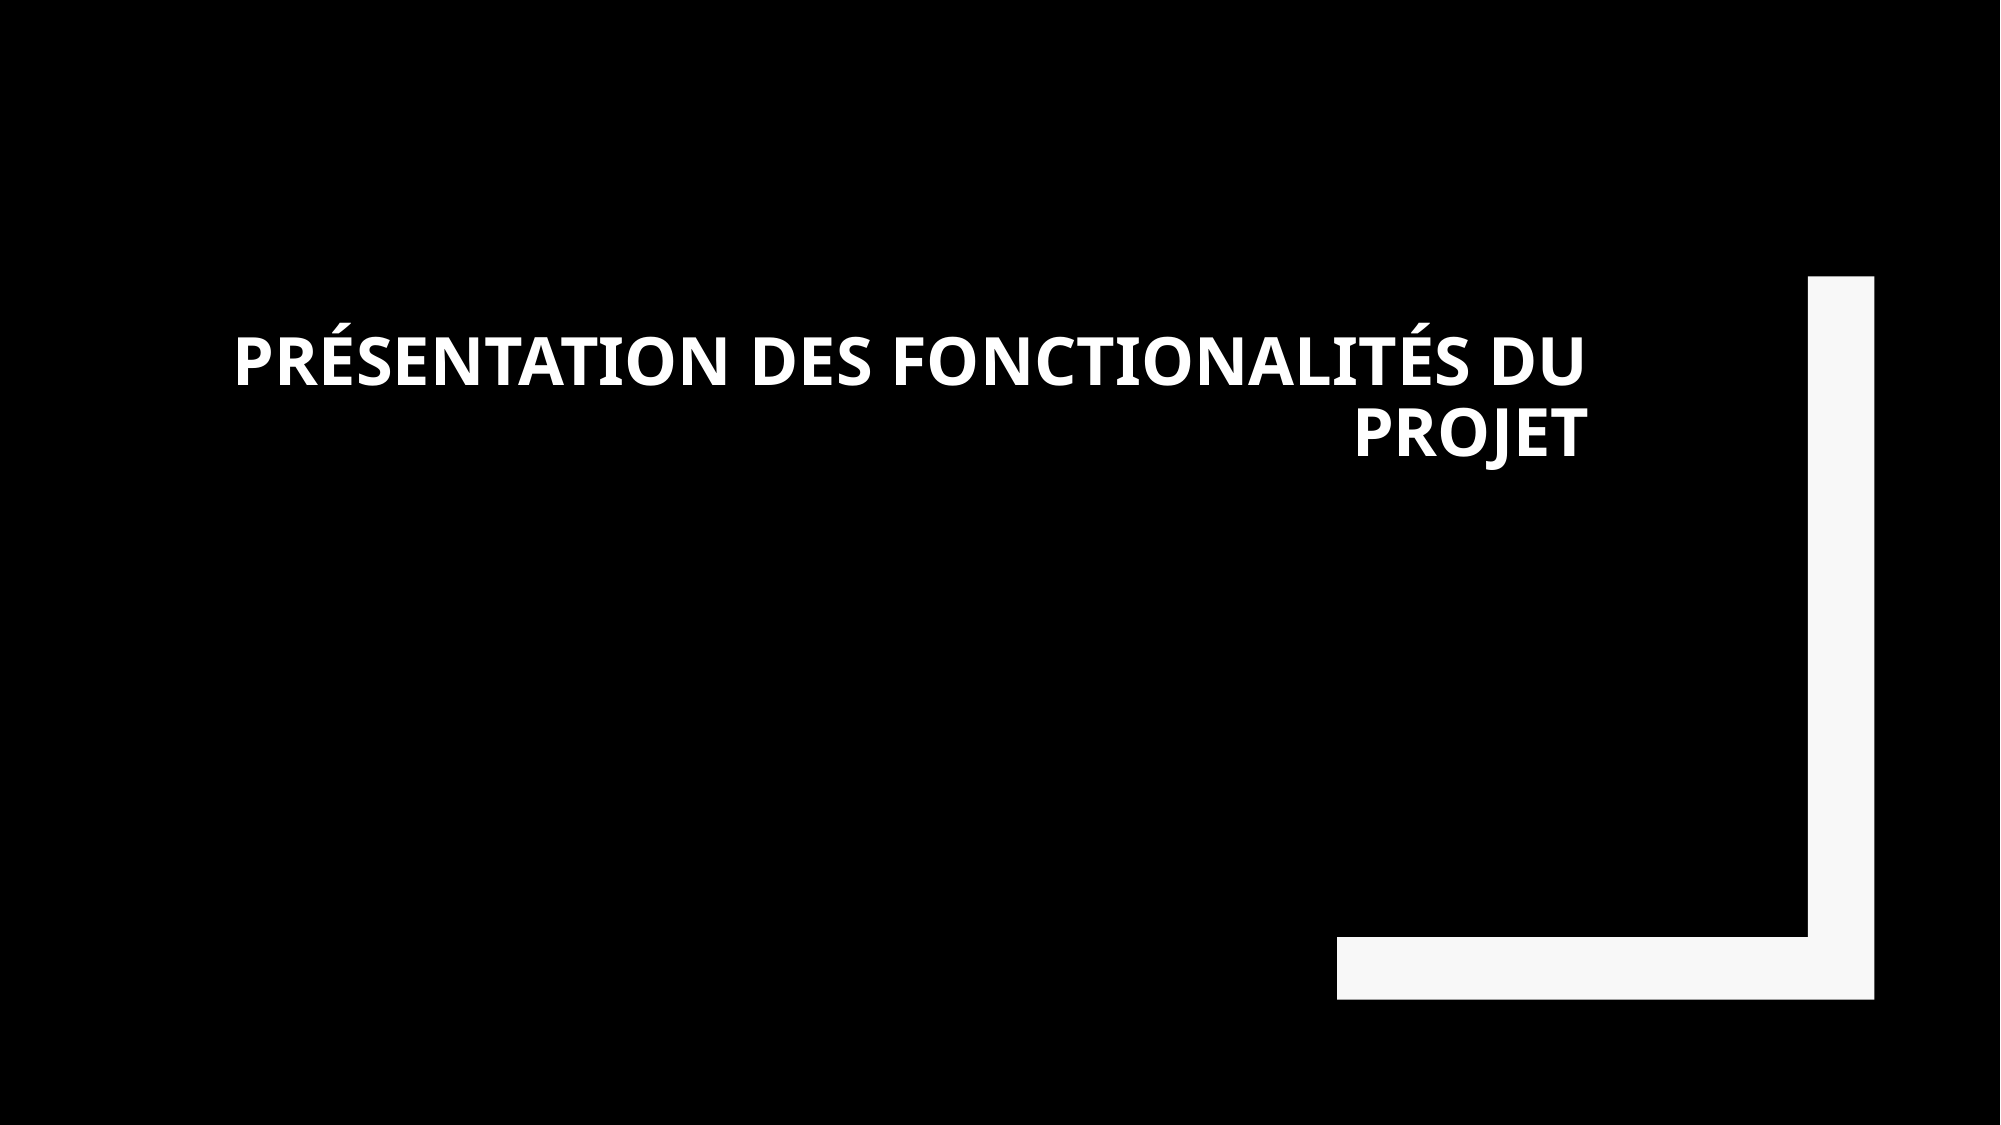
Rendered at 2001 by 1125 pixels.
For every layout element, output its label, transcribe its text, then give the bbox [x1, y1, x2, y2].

title Présentation Des Fonctionalités du projet [159, 184, 1605, 479]
